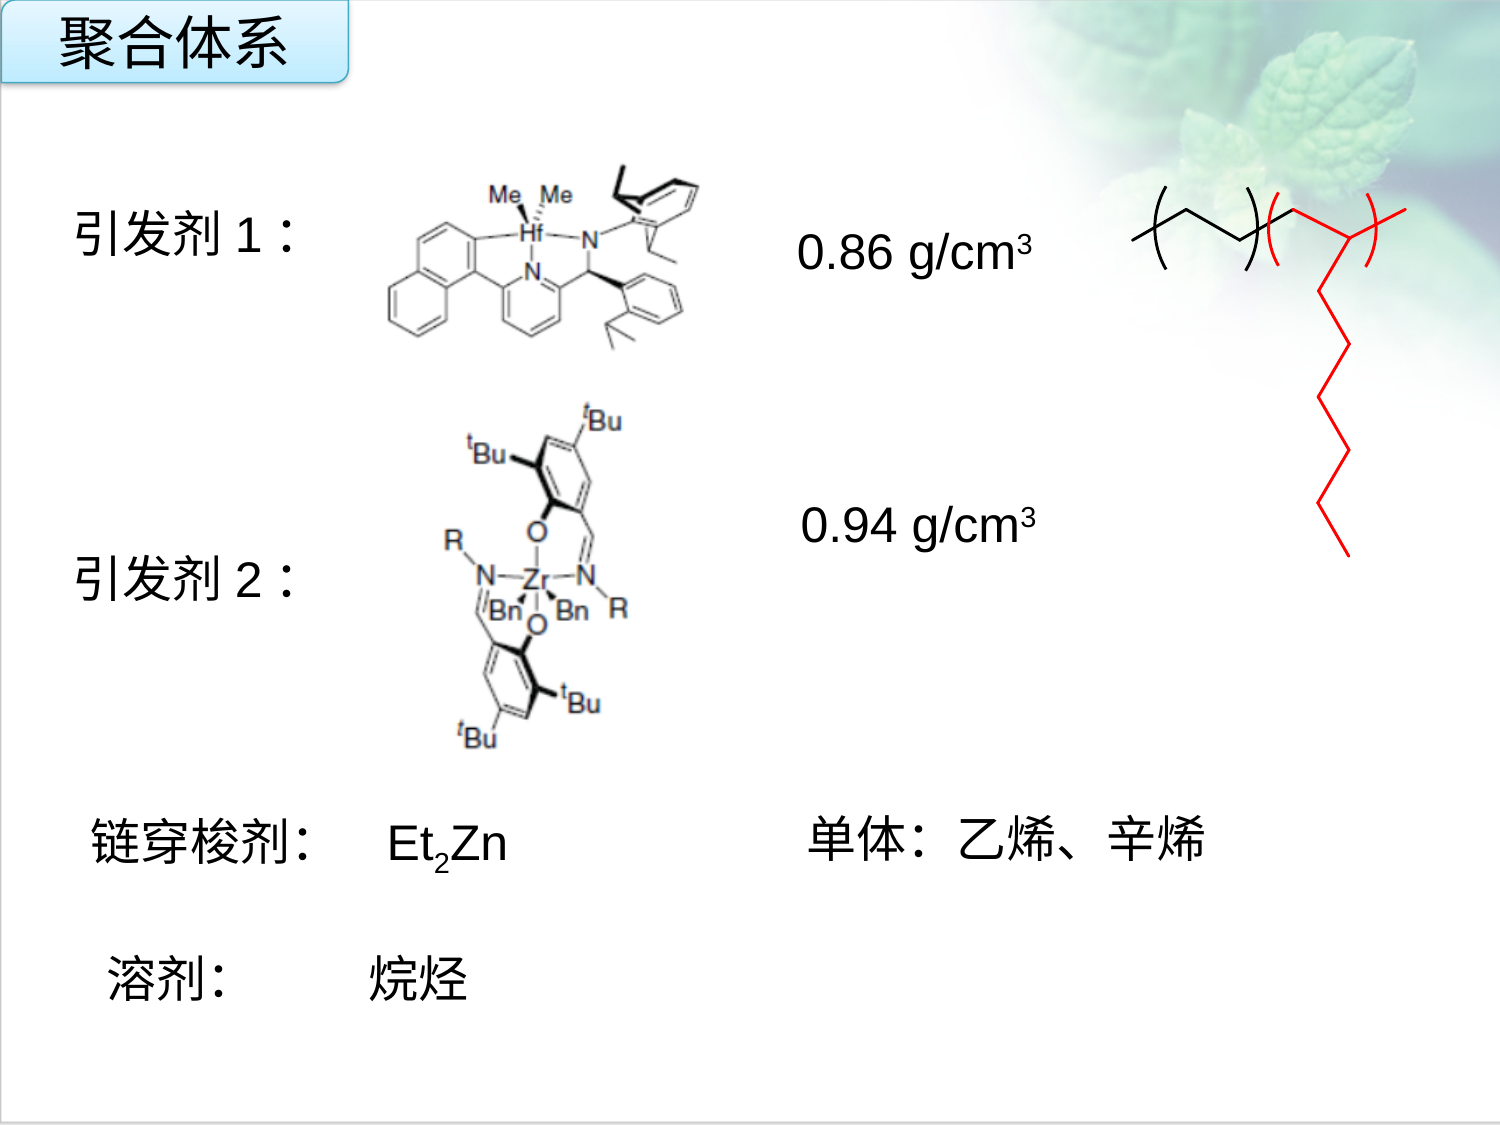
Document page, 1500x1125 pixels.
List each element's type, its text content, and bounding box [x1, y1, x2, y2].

text_box 0.86 g/cm3 [782, 212, 1048, 287]
text_box 0.94 g/cm3 [785, 485, 1052, 561]
text_box 溶剂： 烷烃 [91, 940, 484, 1016]
text_box 单体：乙烯、辛烯 [791, 800, 1222, 876]
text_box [1128, 184, 1415, 572]
text_box 聚合体系 [0, 0, 350, 84]
text_box 引发剂2： [58, 540, 340, 616]
text_box 链穿梭剂： Et2Zn [76, 803, 524, 887]
picture [0, 0, 8, 11]
picture [0, 0, 1500, 1125]
text_box 引发剂1： [58, 195, 340, 270]
